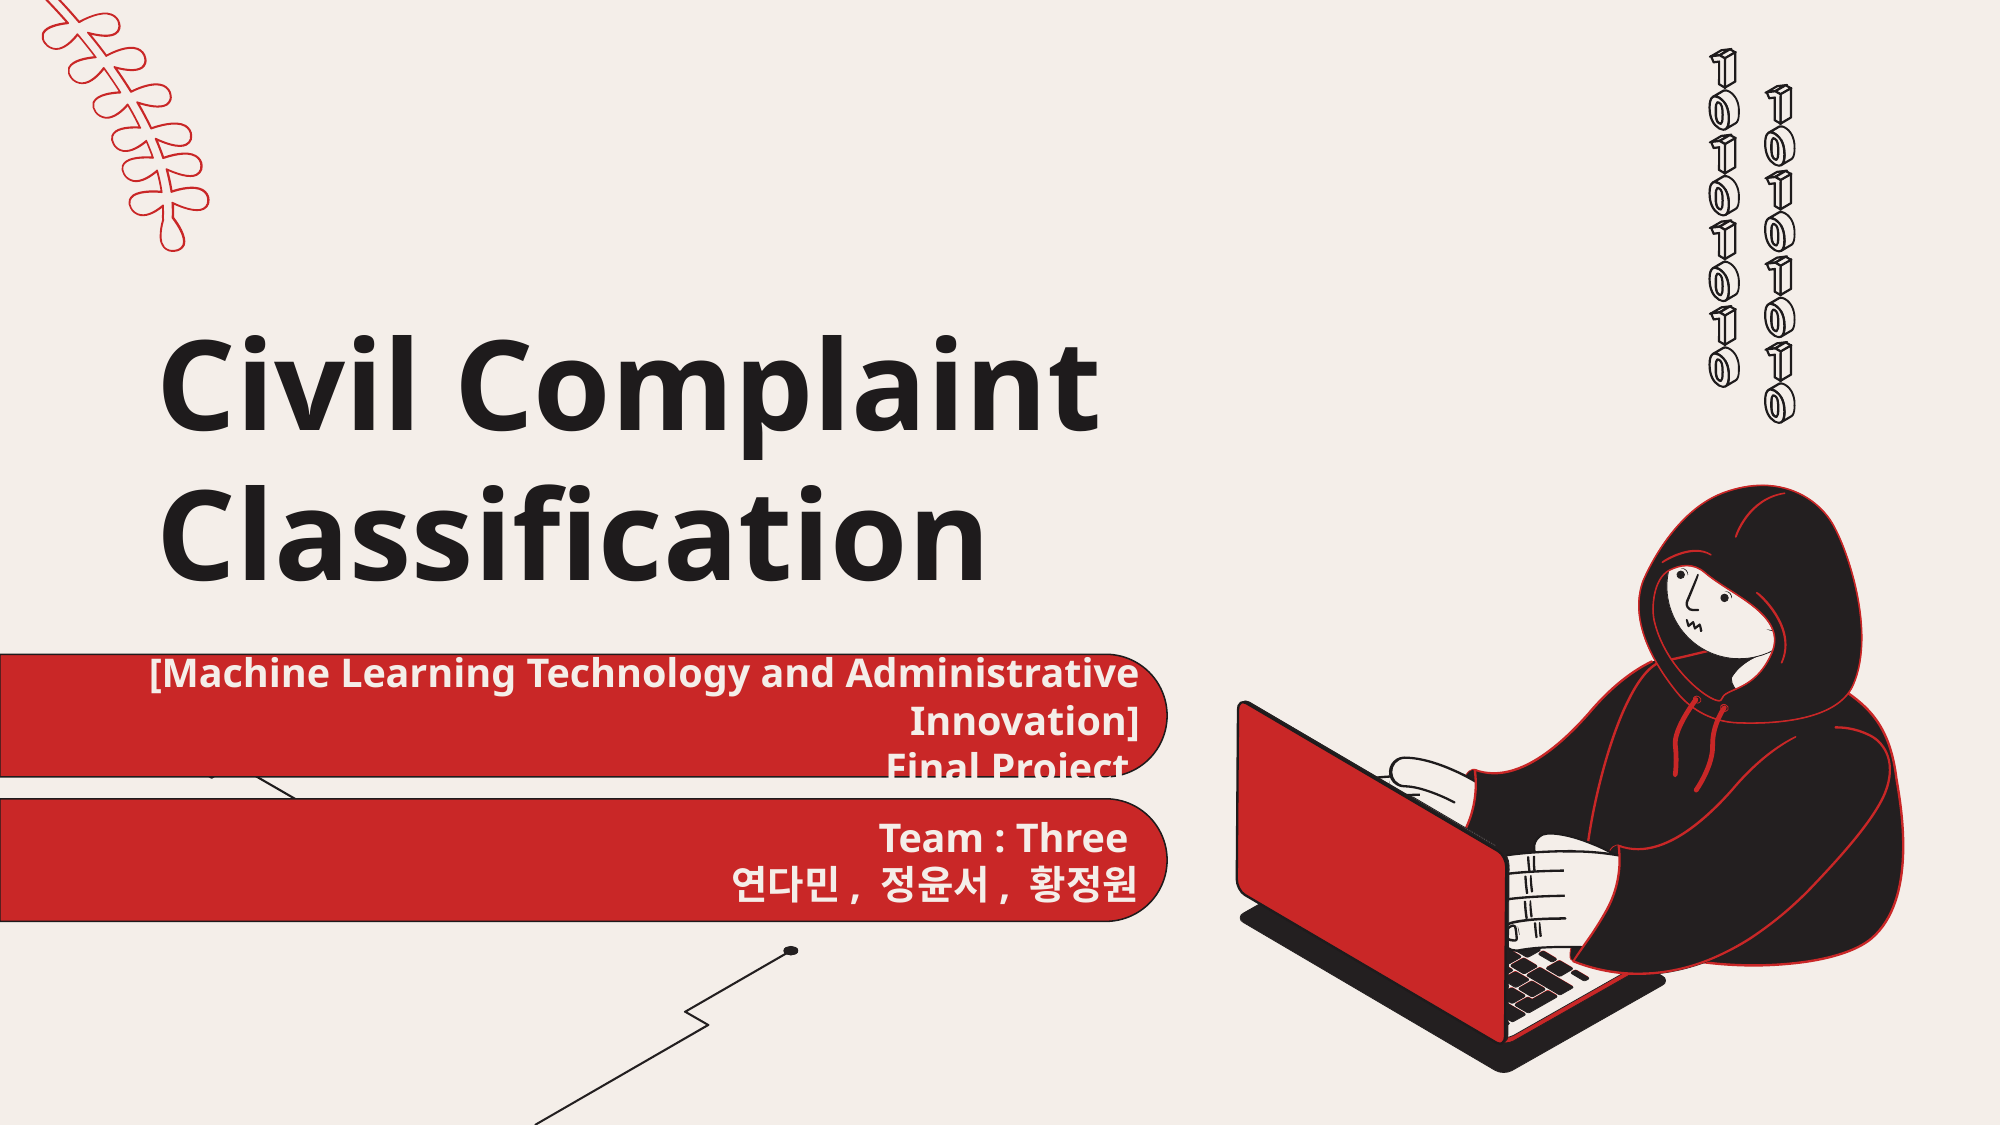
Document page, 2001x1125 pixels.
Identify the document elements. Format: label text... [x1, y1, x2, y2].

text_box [0, 0, 223, 236]
text_box [0, 654, 1168, 777]
subtitle [Machine Learning Technology and Administrative Innovation] Final Project [26, 709, 1141, 777]
text_box [0, 798, 1168, 922]
title Civil Complaint Classification [156, 191, 1213, 720]
subtitle Team : Three 연다민, 정윤서, 황정원 [185, 815, 1139, 905]
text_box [1236, 484, 1922, 1074]
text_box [1708, 48, 1796, 424]
